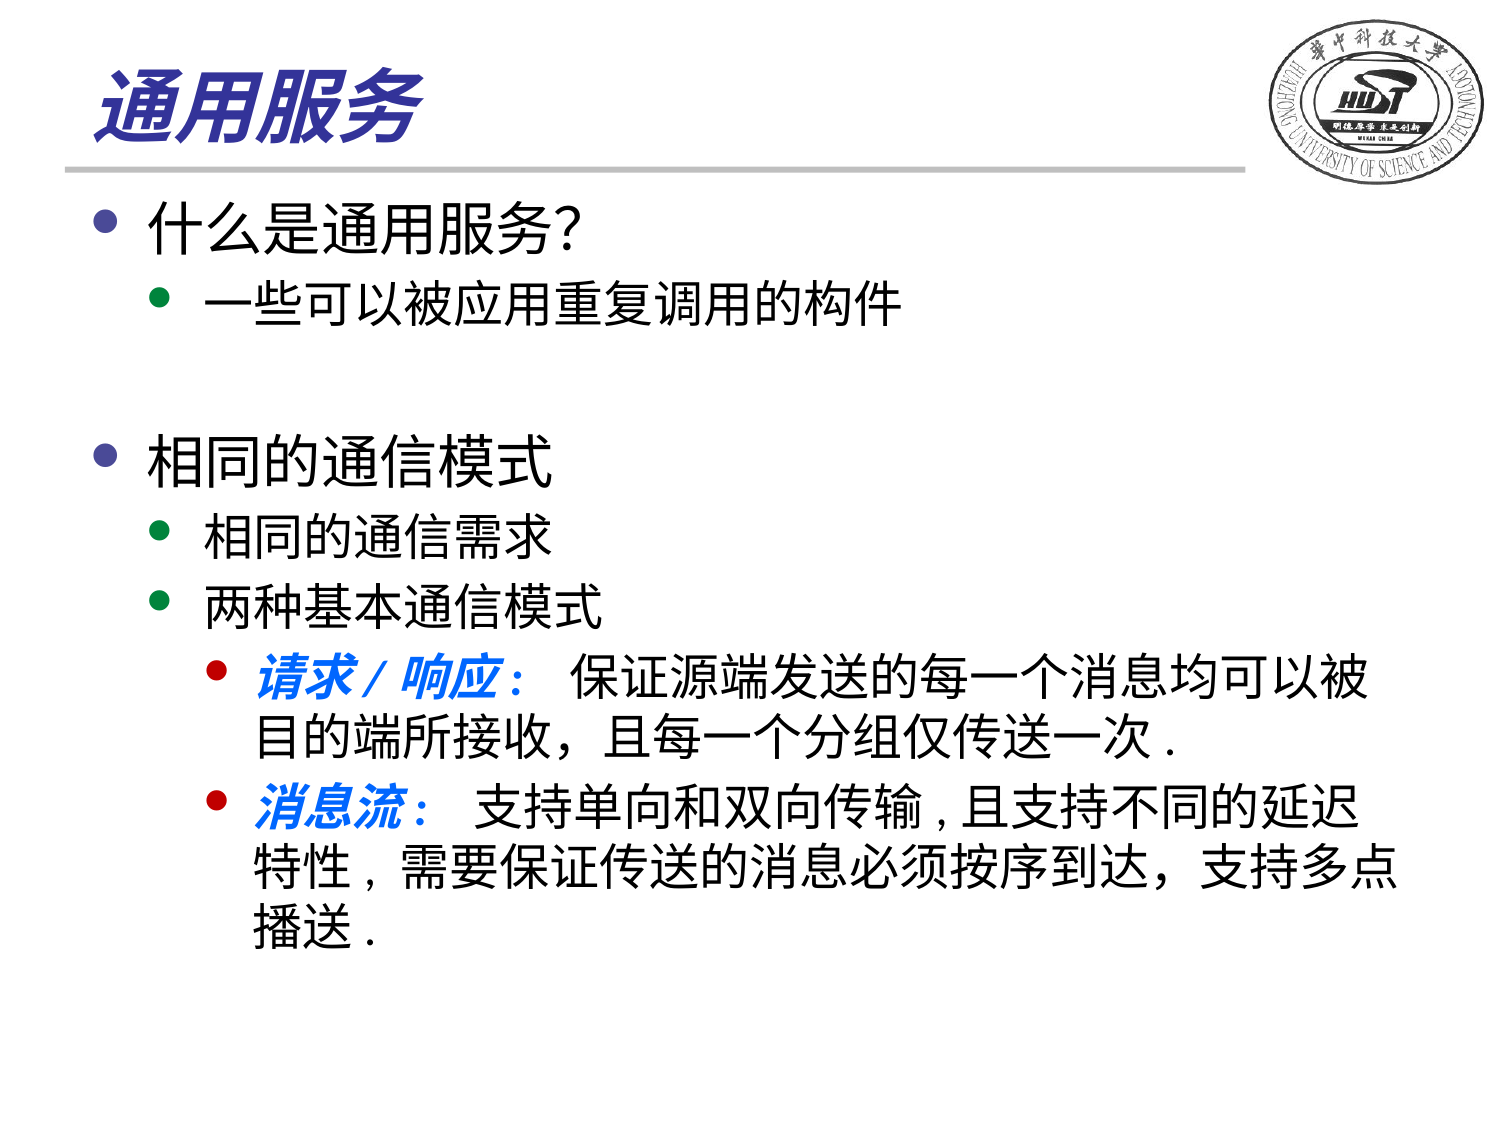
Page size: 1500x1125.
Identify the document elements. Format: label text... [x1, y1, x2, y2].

list 什么是通用服务？ 一些可以被应用重复调用的构件 相同的通信模式 相同的通信需求 两种基本通信模式 请求/响应: 保证源端发送的每一个消息均可以被目的端所接收，且每一个分组仅传送一次. 消息流: 支持单向和双向传输,且支持不同的延迟特性, 需要保证传送的消息必须按序到达，支持多点播送. [75, 184, 1425, 1047]
title 通用服务 [76, 42, 1315, 160]
picture [1257, 18, 1489, 185]
